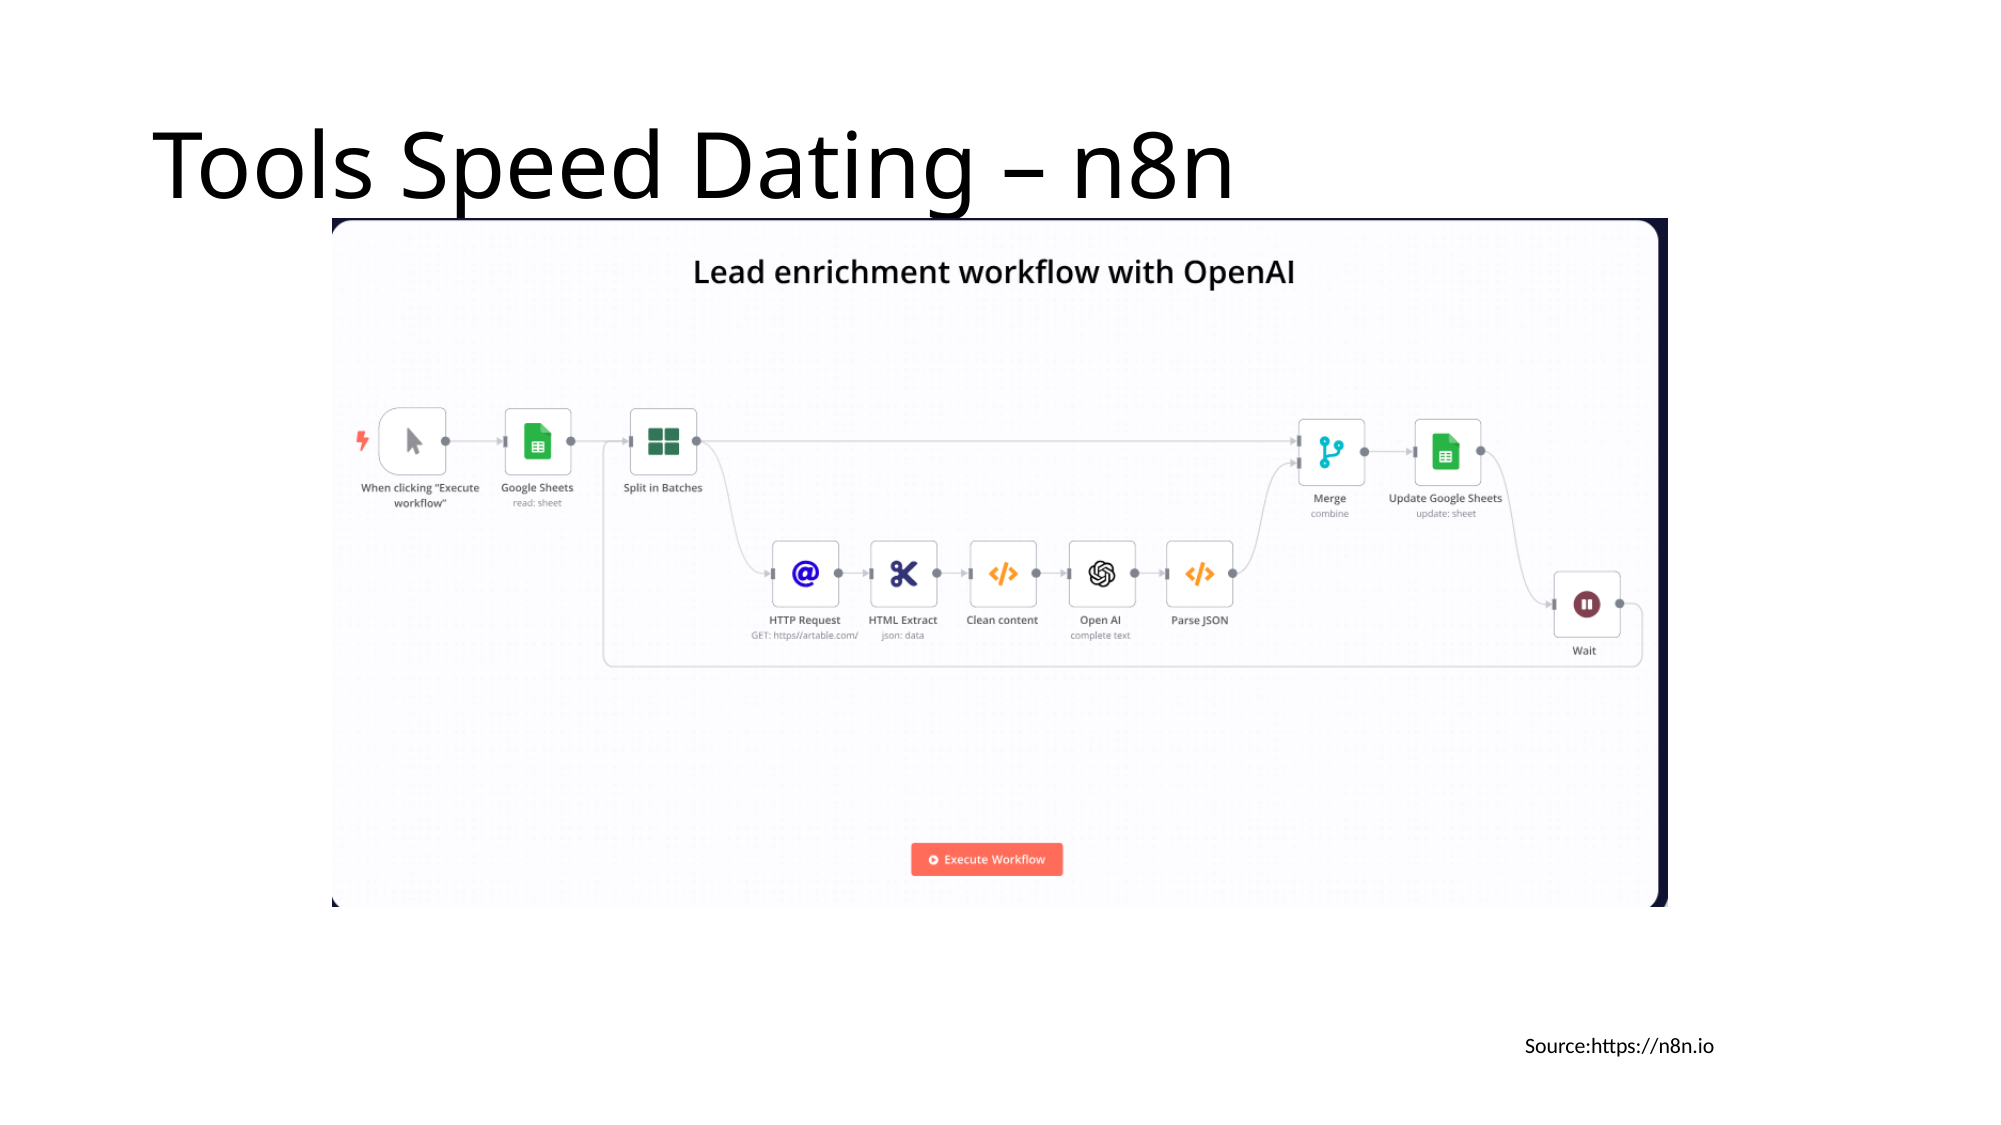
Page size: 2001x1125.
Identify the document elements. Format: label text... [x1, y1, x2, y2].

title Tools Speed Dating – n8n [137, 59, 1863, 278]
text_box Source:https://n8n.io [1510, 1024, 2000, 1066]
picture [332, 218, 1668, 907]
